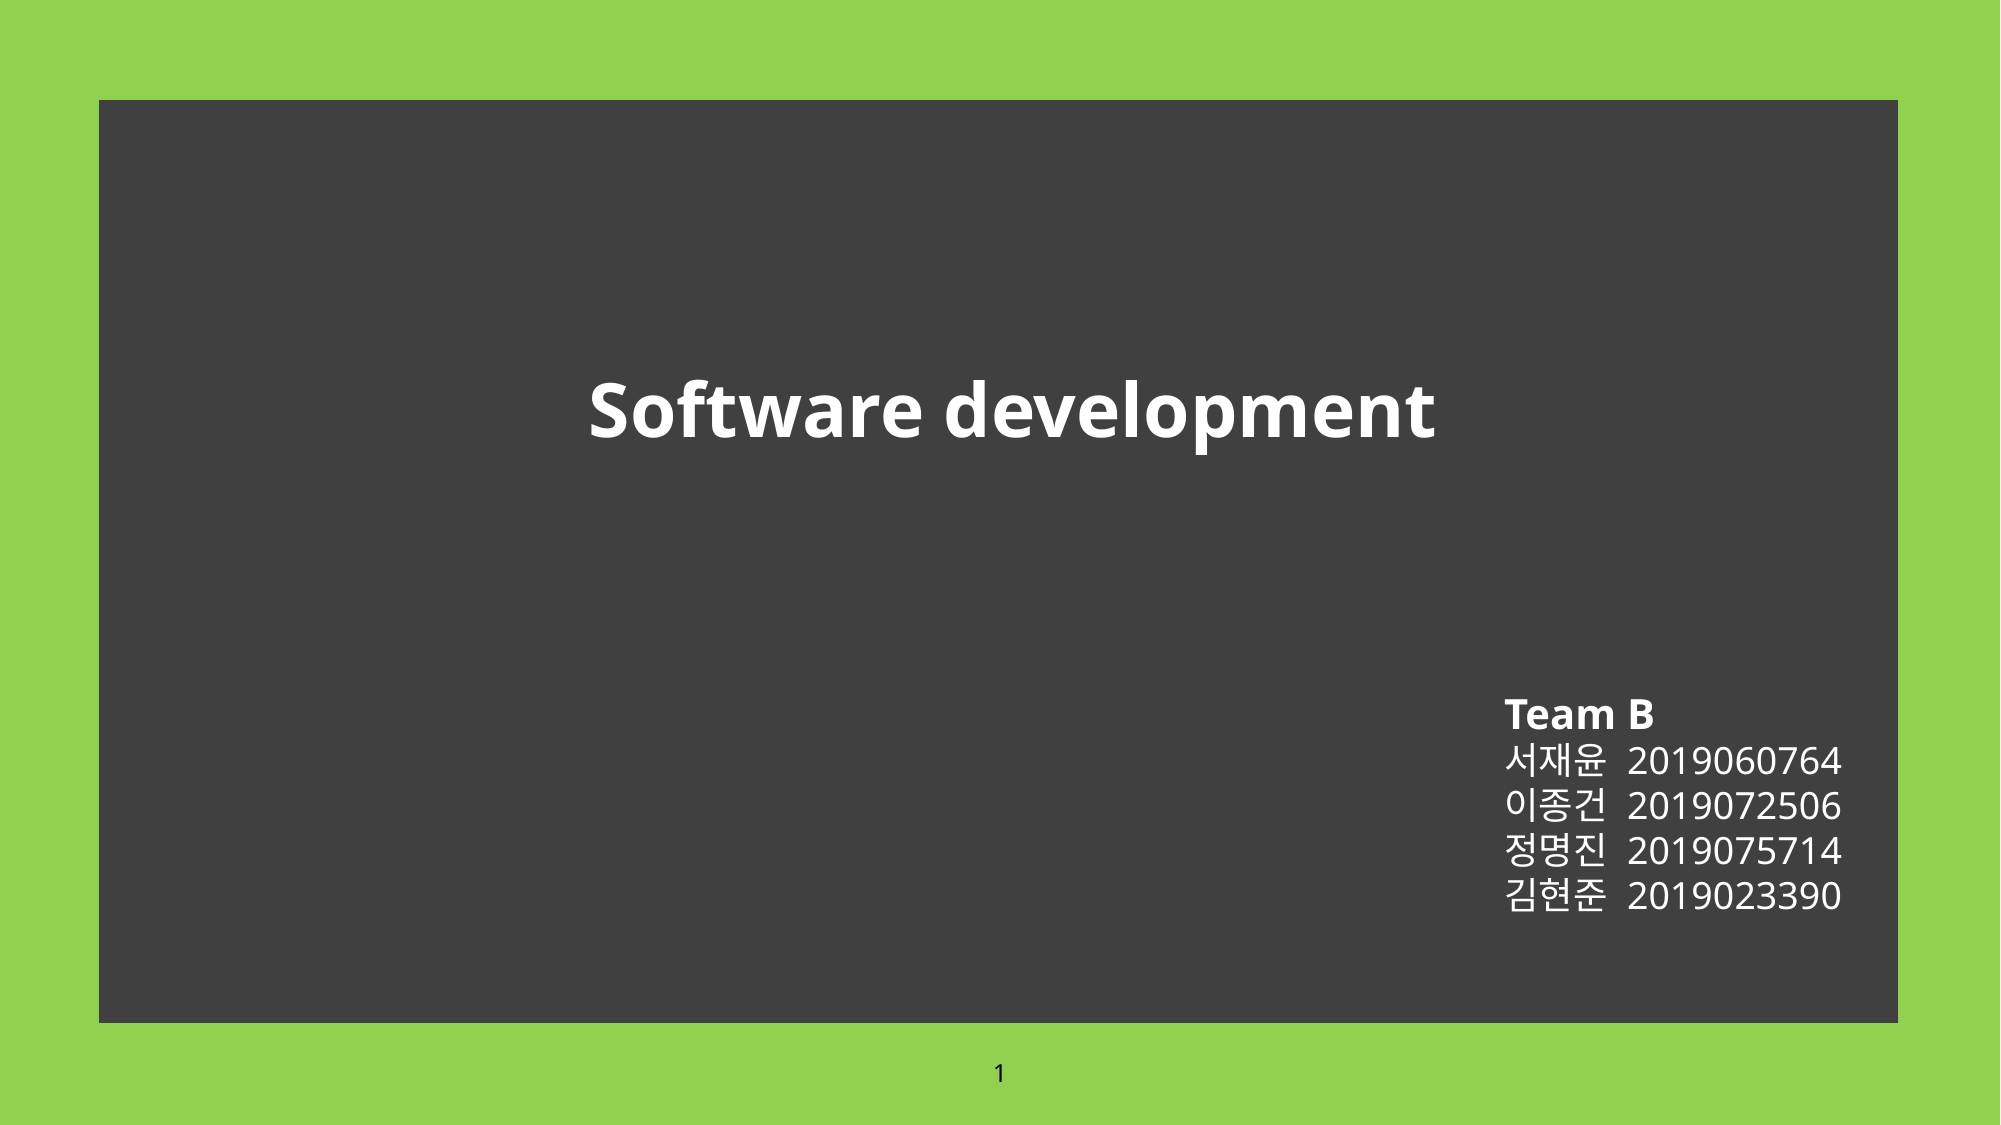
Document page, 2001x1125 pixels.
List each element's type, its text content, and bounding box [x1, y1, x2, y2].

text_box Software development [274, 354, 1753, 460]
text_box [0, 0, 2000, 1125]
text_box [46, 47, 1951, 1076]
text_box Team B 서재윤 2019060764 이종건 2019072506 정명진 2019075714 김현준 2019023390 [1489, 680, 1954, 925]
footer 1 [662, 1042, 1338, 1103]
